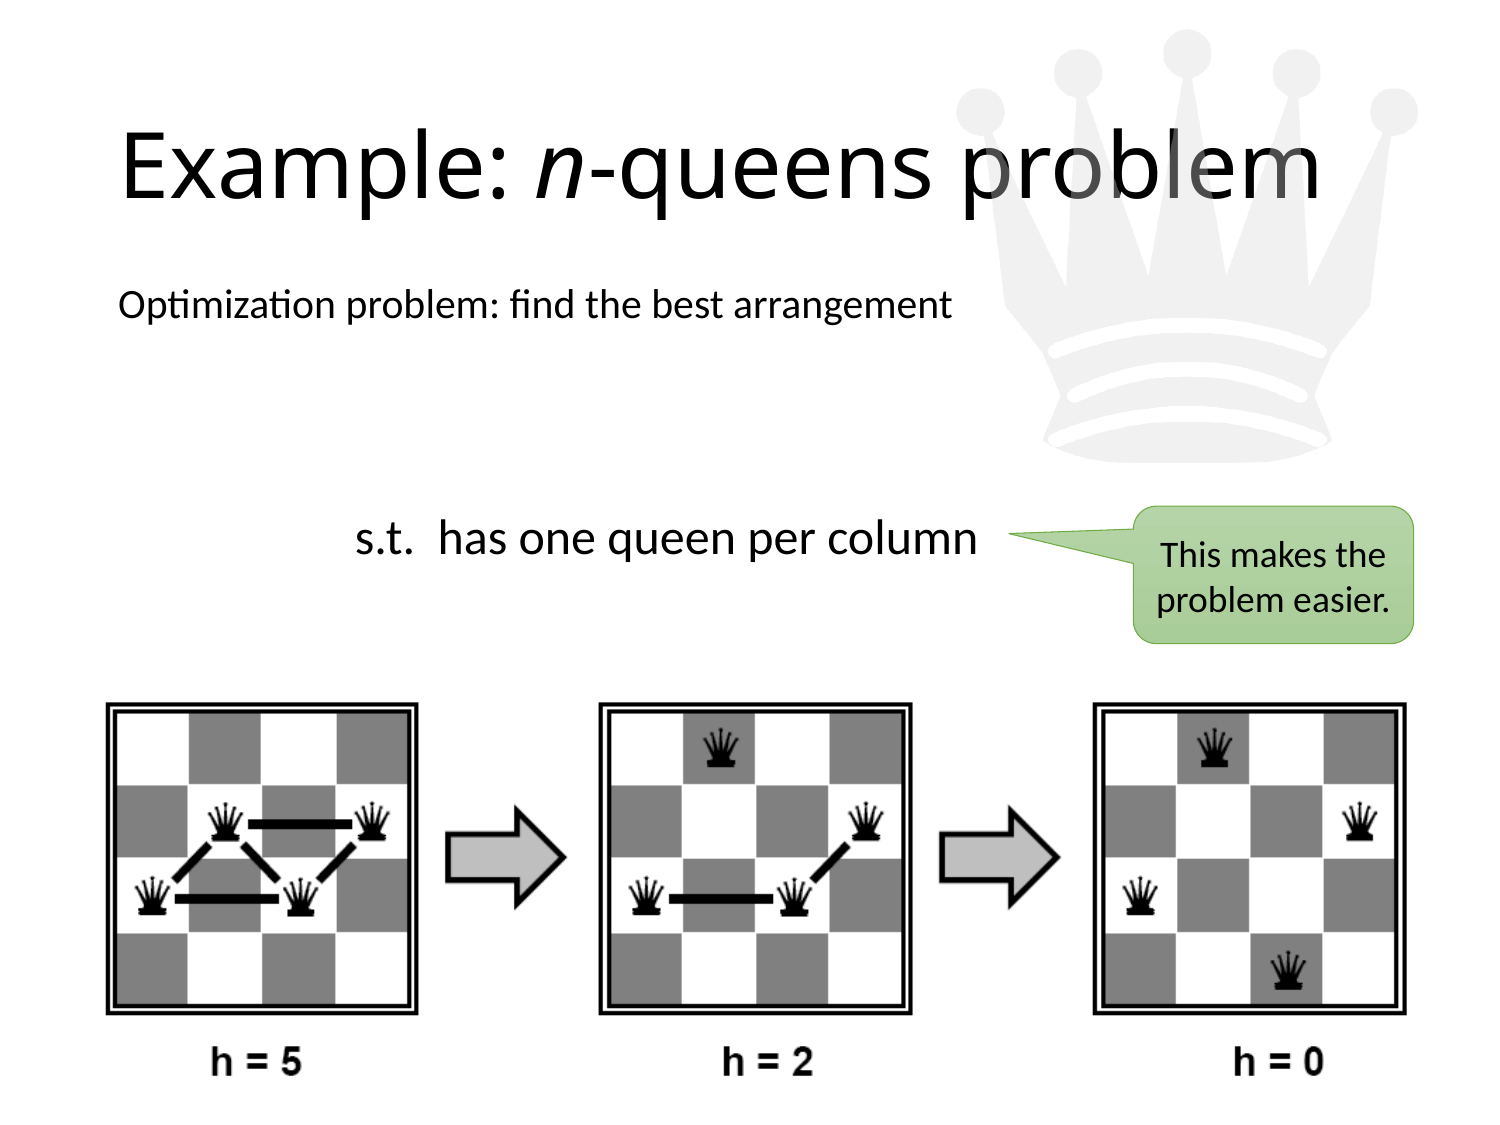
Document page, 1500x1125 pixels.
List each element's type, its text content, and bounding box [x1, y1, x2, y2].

picture [956, 29, 1418, 463]
title Example: n-queens problem [103, 59, 956, 278]
text_box This makes the problem easier. [1008, 505, 1415, 645]
picture [99, 687, 1414, 1100]
